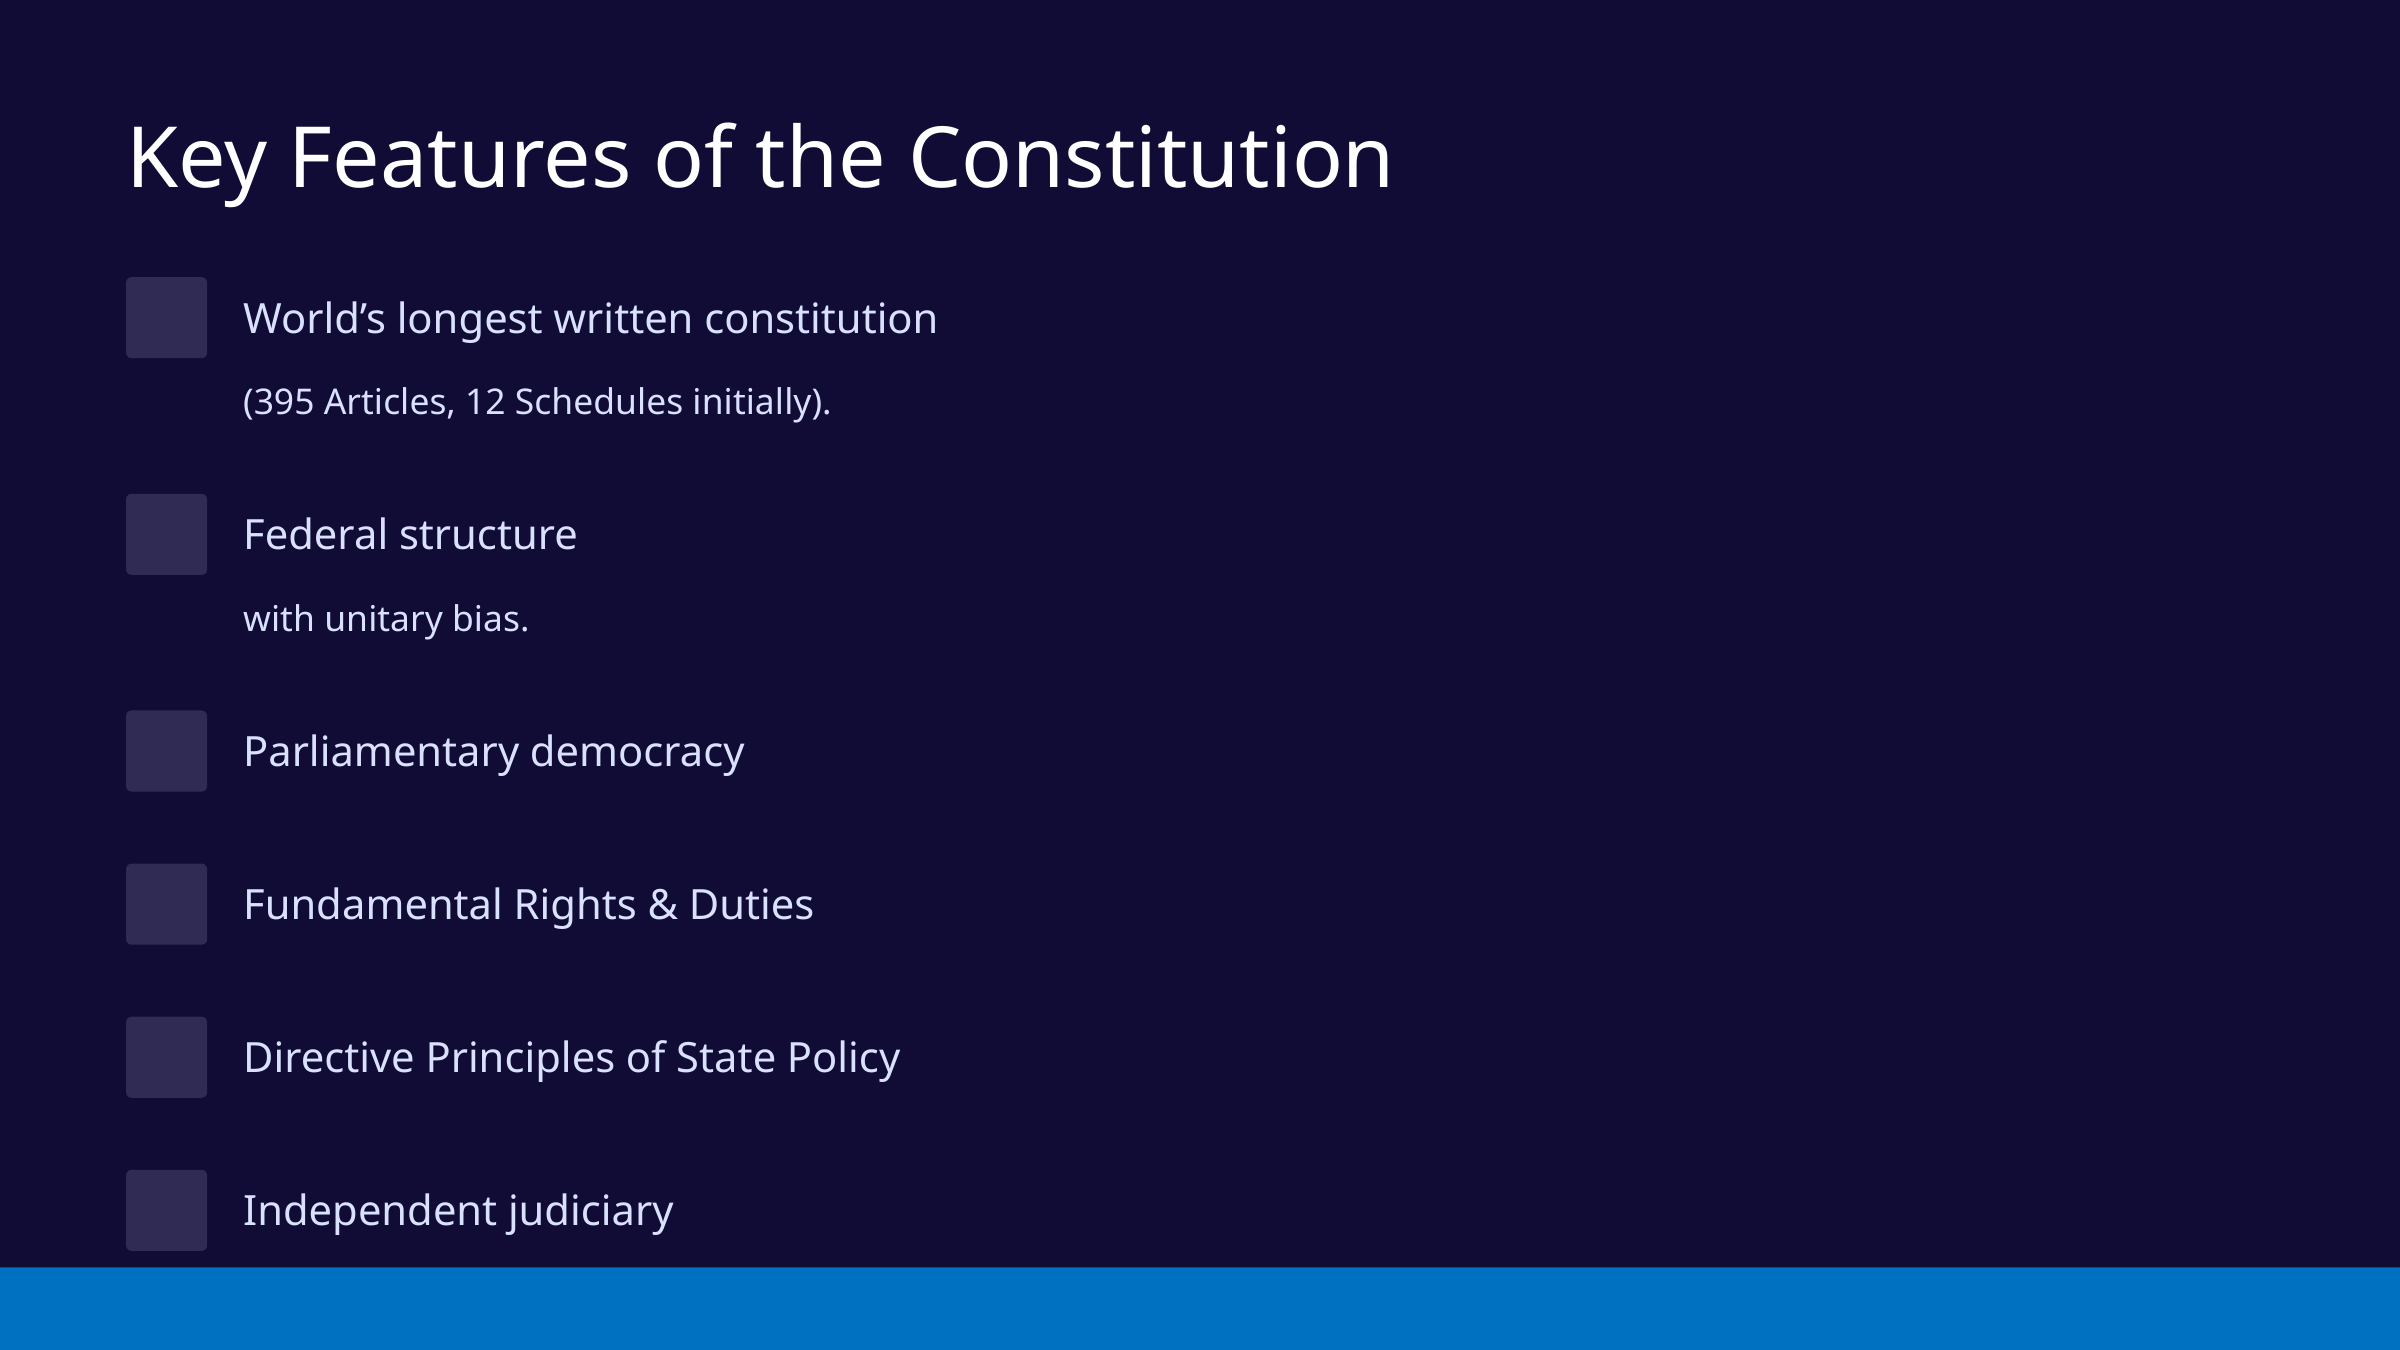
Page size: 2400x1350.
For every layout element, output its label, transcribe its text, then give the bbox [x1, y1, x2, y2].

text_box [126, 710, 208, 792]
text_box with unitary bias. [243, 580, 2274, 639]
text_box Key Features of the Constitution [126, 99, 1346, 206]
text_box [126, 1169, 208, 1251]
text_box [126, 277, 208, 359]
text_box Independent judiciary [243, 1182, 667, 1236]
text_box Directive Principles of State Policy [243, 1029, 893, 1083]
text_box (395 Articles, 12 Schedules initially). [243, 364, 2274, 422]
text_box Fundamental Rights & Duties [243, 875, 793, 929]
text_box [126, 863, 208, 945]
text_box [0, 1267, 2400, 1350]
text_box Federal structure [243, 506, 667, 560]
text_box [126, 1016, 208, 1098]
text_box [126, 493, 208, 575]
text_box Parliamentary democracy [243, 722, 731, 776]
text_box World’s longest written constitution [243, 289, 919, 343]
